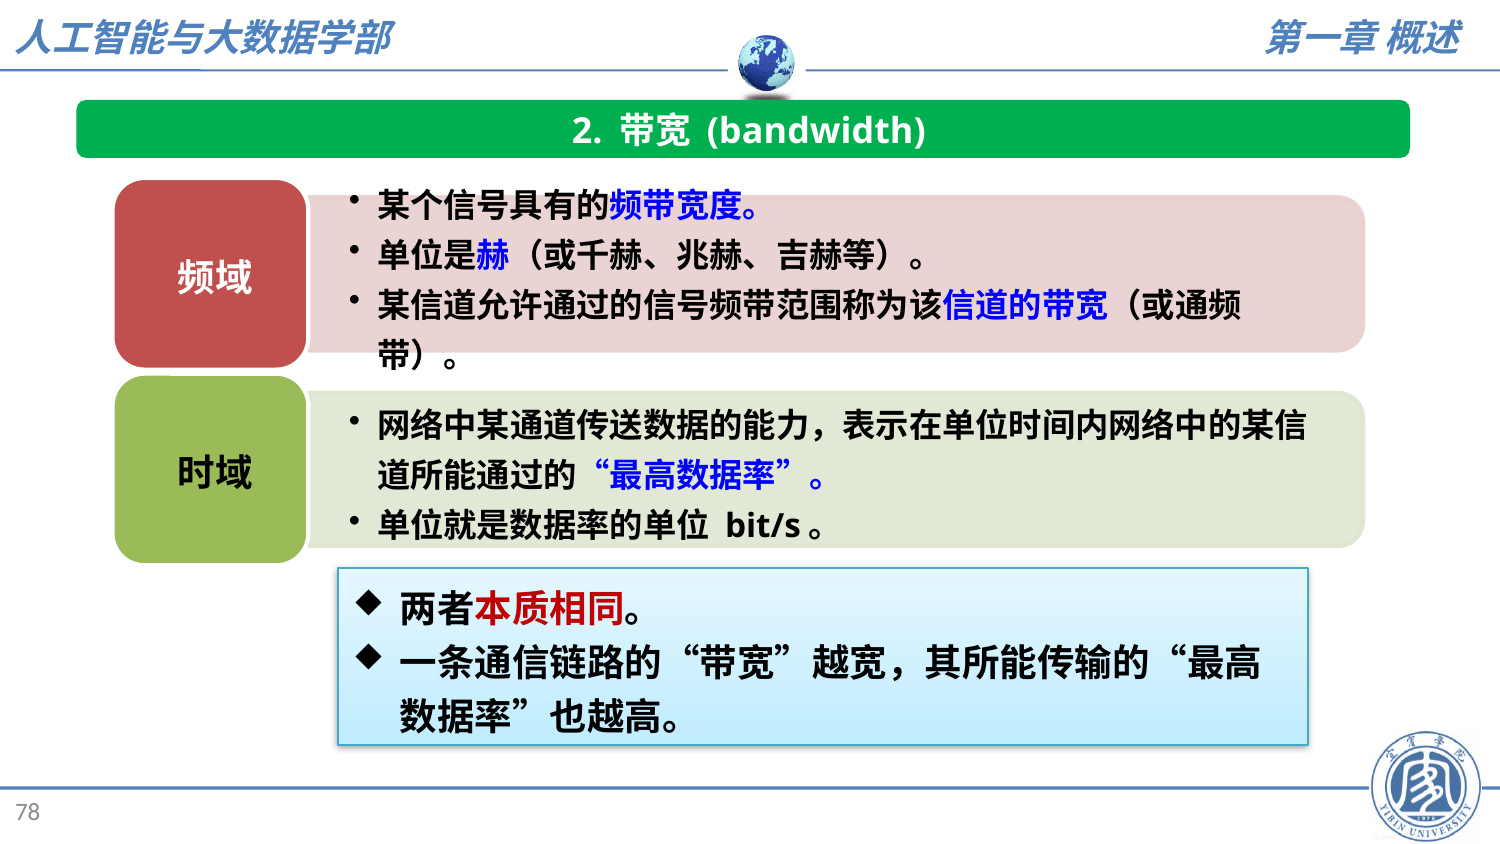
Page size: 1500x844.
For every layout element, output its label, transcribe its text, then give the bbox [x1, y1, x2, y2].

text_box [89, 177, 1386, 571]
slide_number 78 [0, 787, 350, 833]
text_box 两者本质相同。 一条通信链路的“带宽”越宽，其所能传输的“最高数据率”也越高。 [337, 580, 1309, 746]
list 2. 带宽 (bandwidth) [204, 99, 1293, 158]
picture [736, 33, 796, 99]
